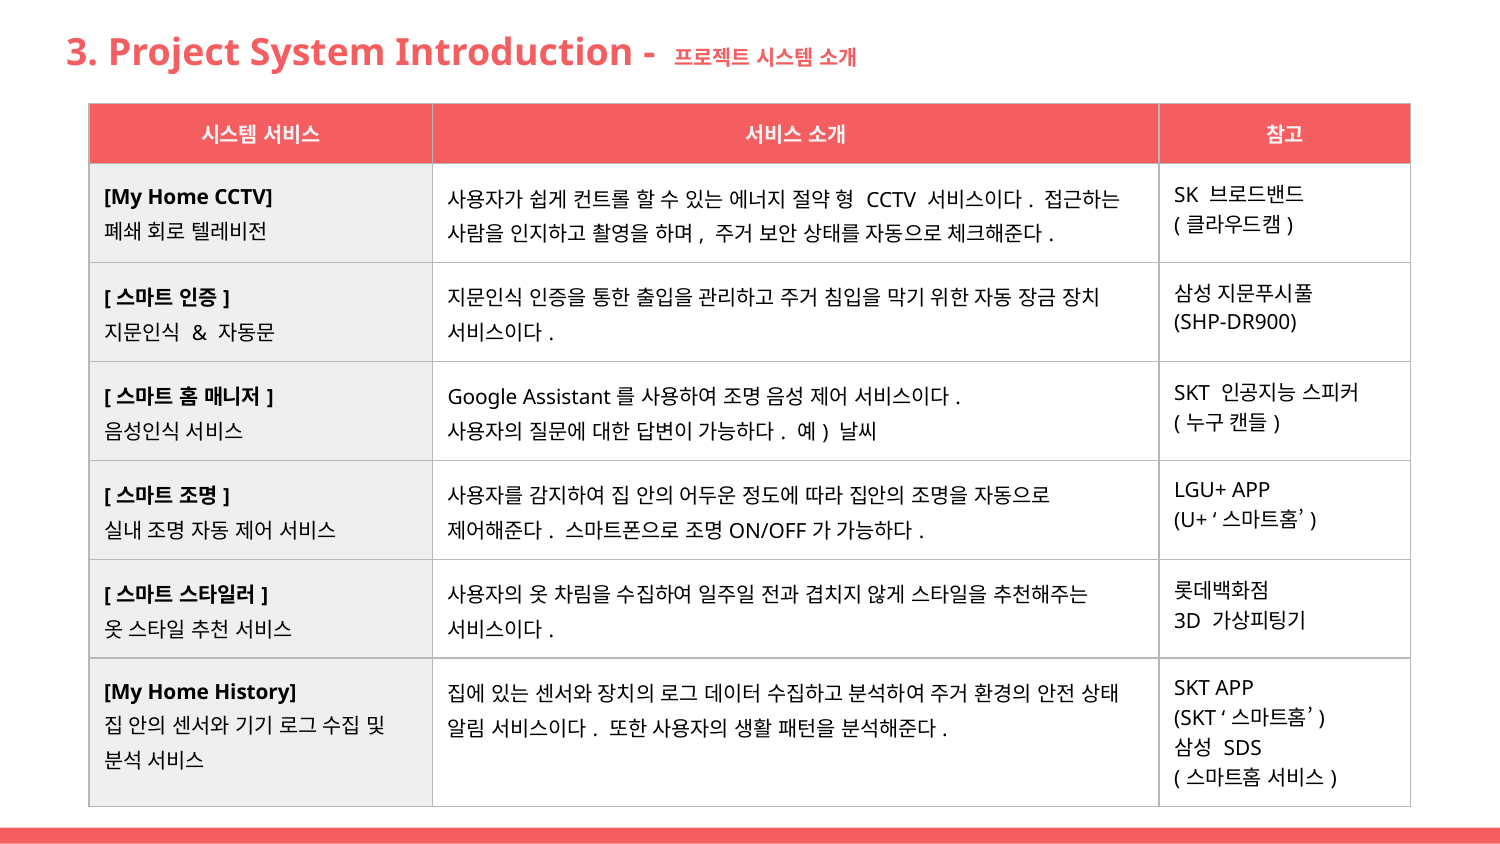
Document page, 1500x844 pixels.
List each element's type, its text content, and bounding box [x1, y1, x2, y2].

table_header 참고 [1160, 104, 1410, 163]
table_cell LGU+ APP (U+ ‘스마트홈’) [1160, 461, 1410, 559]
table_cell 사용자의 옷 차림을 수집하여 일주일 전과 겹치지 않게 스타일을 추천해주는 서비스이다. [433, 560, 1158, 657]
table_cell [My Home CCTV] 폐쇄 회로 텔레비전 [90, 164, 432, 262]
table_cell 삼성 지문푸시풀 (SHP-DR900) [1160, 263, 1410, 361]
table_cell 사용자가 쉽게 컨트롤 할 수 있는 에너지 절약 형 CCTV 서비스이다. 접근하는 사람을 인지하고 촬영을 하며, 주거 보안 상태를 자동으로 체크해준다. [433, 164, 1158, 262]
table_header 시스템 서비스 [90, 104, 432, 163]
table_cell Google Assistant를 사용하여 조명 음성 제어 서비스이다. 사용자의 질문에 대한 답변이 가능하다. 예) 날씨 [433, 362, 1158, 460]
title 3. Project System Introduction - 프로젝트 시스템 소개 [51, 12, 1449, 104]
table_cell 집에 있는 센서와 장치의 로그 데이터 수집하고 분석하여 주거 환경의 안전 상태 알림 서비스이다. 또한 사용자의 생활 패턴을 분석해준다. [433, 659, 1158, 806]
table_cell [스마트 홈 매니저] 음성인식 서비스 [90, 362, 432, 460]
table_cell [스마트 인증] 지문인식 & 자동문 [90, 263, 432, 361]
table_header 서비스 소개 [433, 104, 1158, 163]
table_cell SKT APP (SKT ‘스마트홈’) 삼성 SDS (스마트홈 서비스) [1160, 659, 1410, 806]
table_cell [스마트 조명] 실내 조명 자동 제어 서비스 [90, 461, 432, 559]
table_cell 롯데백화점 3D 가상피팅기 [1160, 560, 1410, 657]
table_cell 지문인식 인증을 통한 출입을 관리하고 주거 침입을 막기 위한 자동 장금 장치 서비스이다. [433, 263, 1158, 361]
table_cell [스마트 스타일러] 옷 스타일 추천 서비스 [90, 560, 432, 657]
table_cell [My Home History] 집 안의 센서와 기기 로그 수집 및 분석 서비스 [90, 659, 432, 806]
table_cell SKT 인공지능 스피커 (누구 캔들) [1160, 362, 1410, 460]
table_cell SK 브로드밴드 (클라우드캠) [1160, 164, 1410, 262]
table_cell 사용자를 감지하여 집 안의 어두운 정도에 따라 집안의 조명을 자동으로 제어해준다. 스마트폰으로 조명ON/OFF가 가능하다. [433, 461, 1158, 559]
